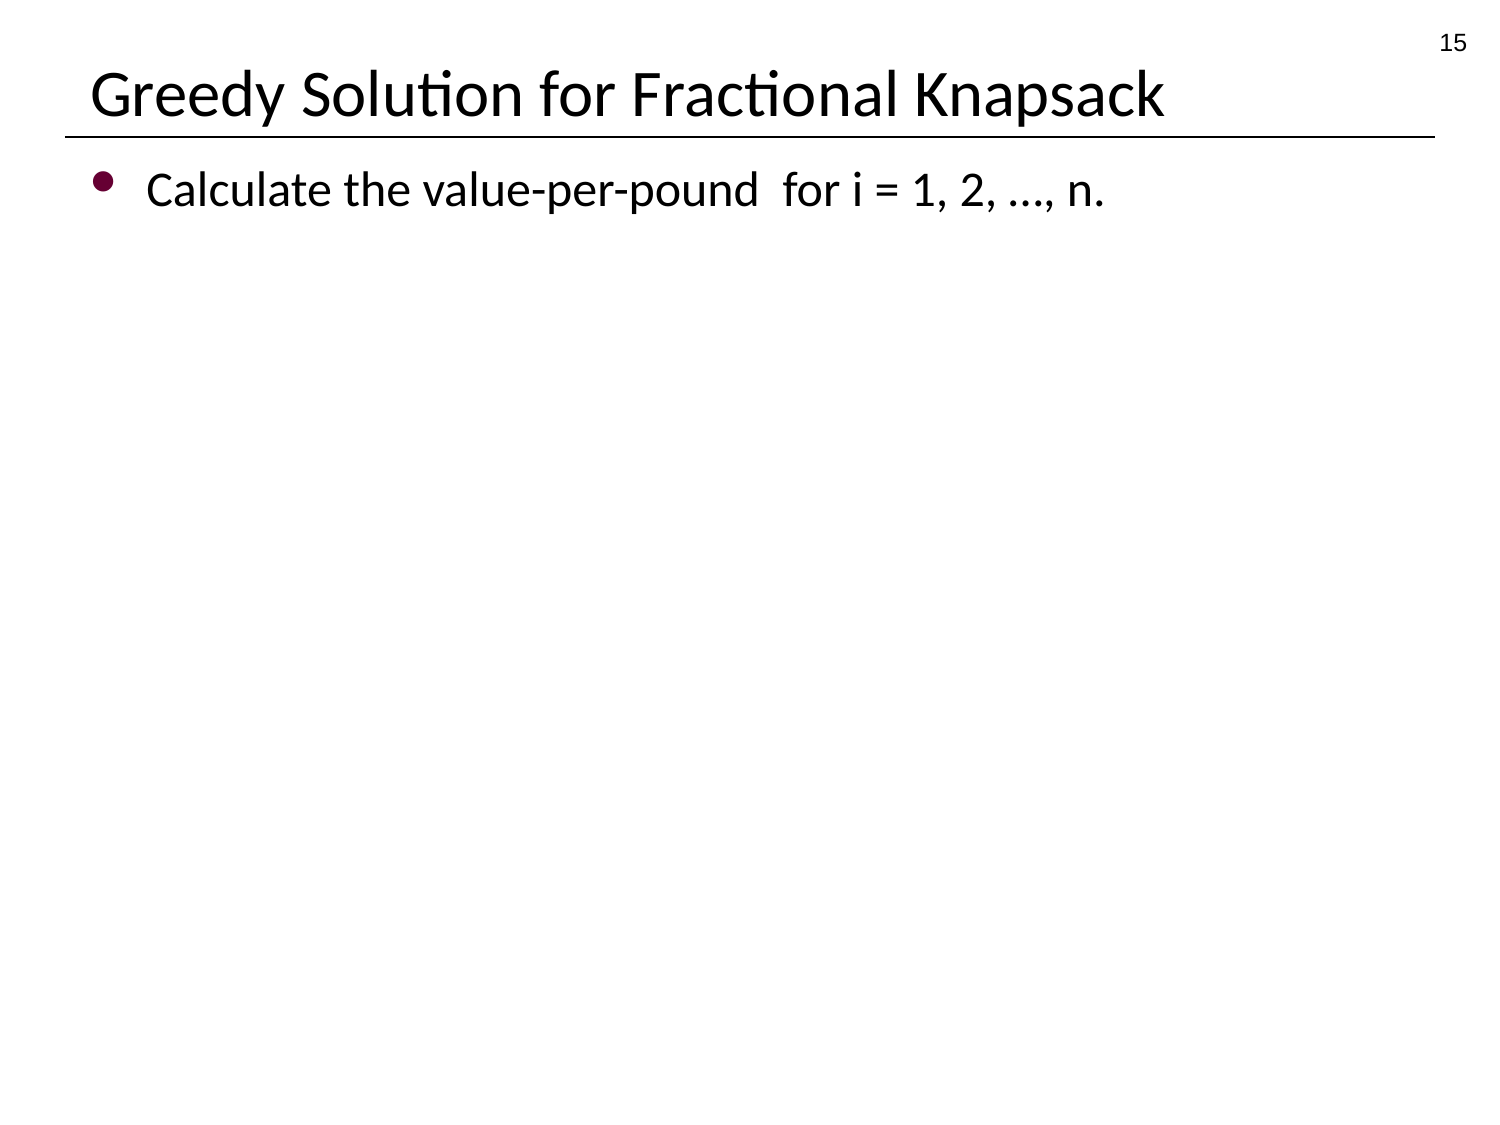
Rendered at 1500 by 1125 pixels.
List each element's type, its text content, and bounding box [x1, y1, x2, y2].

slide_number 15 [1131, 18, 1483, 62]
title Greedy Solution for Fractional Knapsack [75, 20, 1425, 138]
